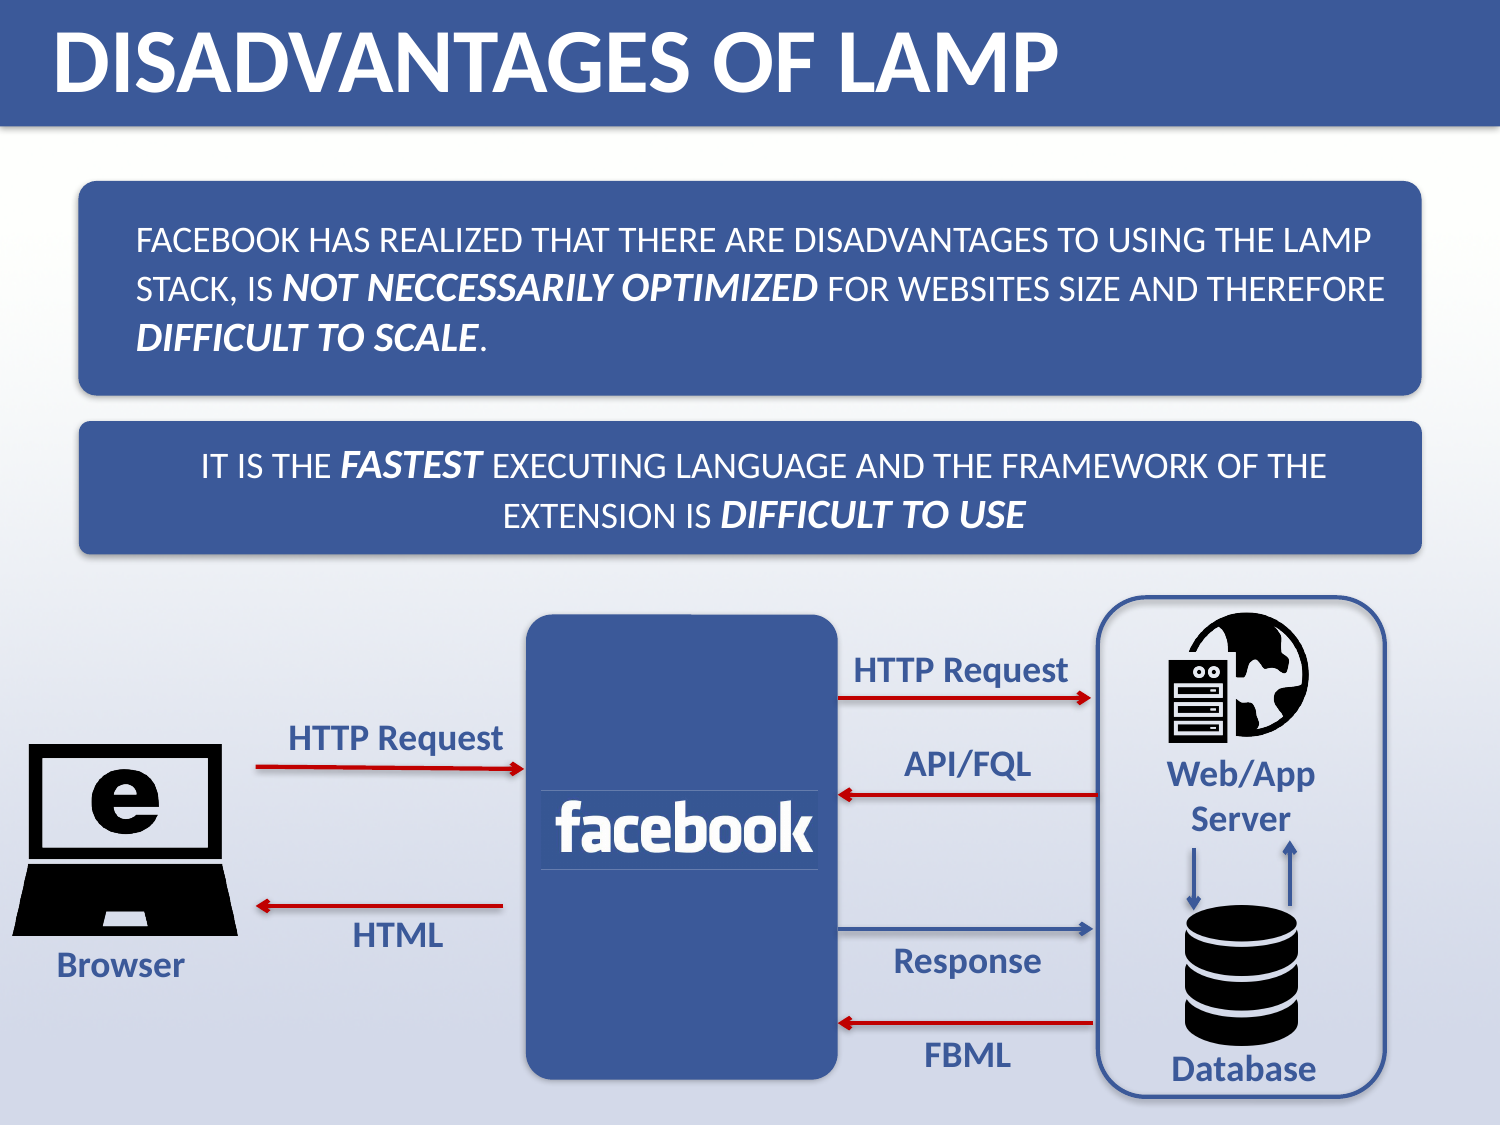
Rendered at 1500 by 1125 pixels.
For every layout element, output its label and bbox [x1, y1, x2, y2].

picture [0, 0, 1500, 1125]
text_box [255, 766, 525, 770]
